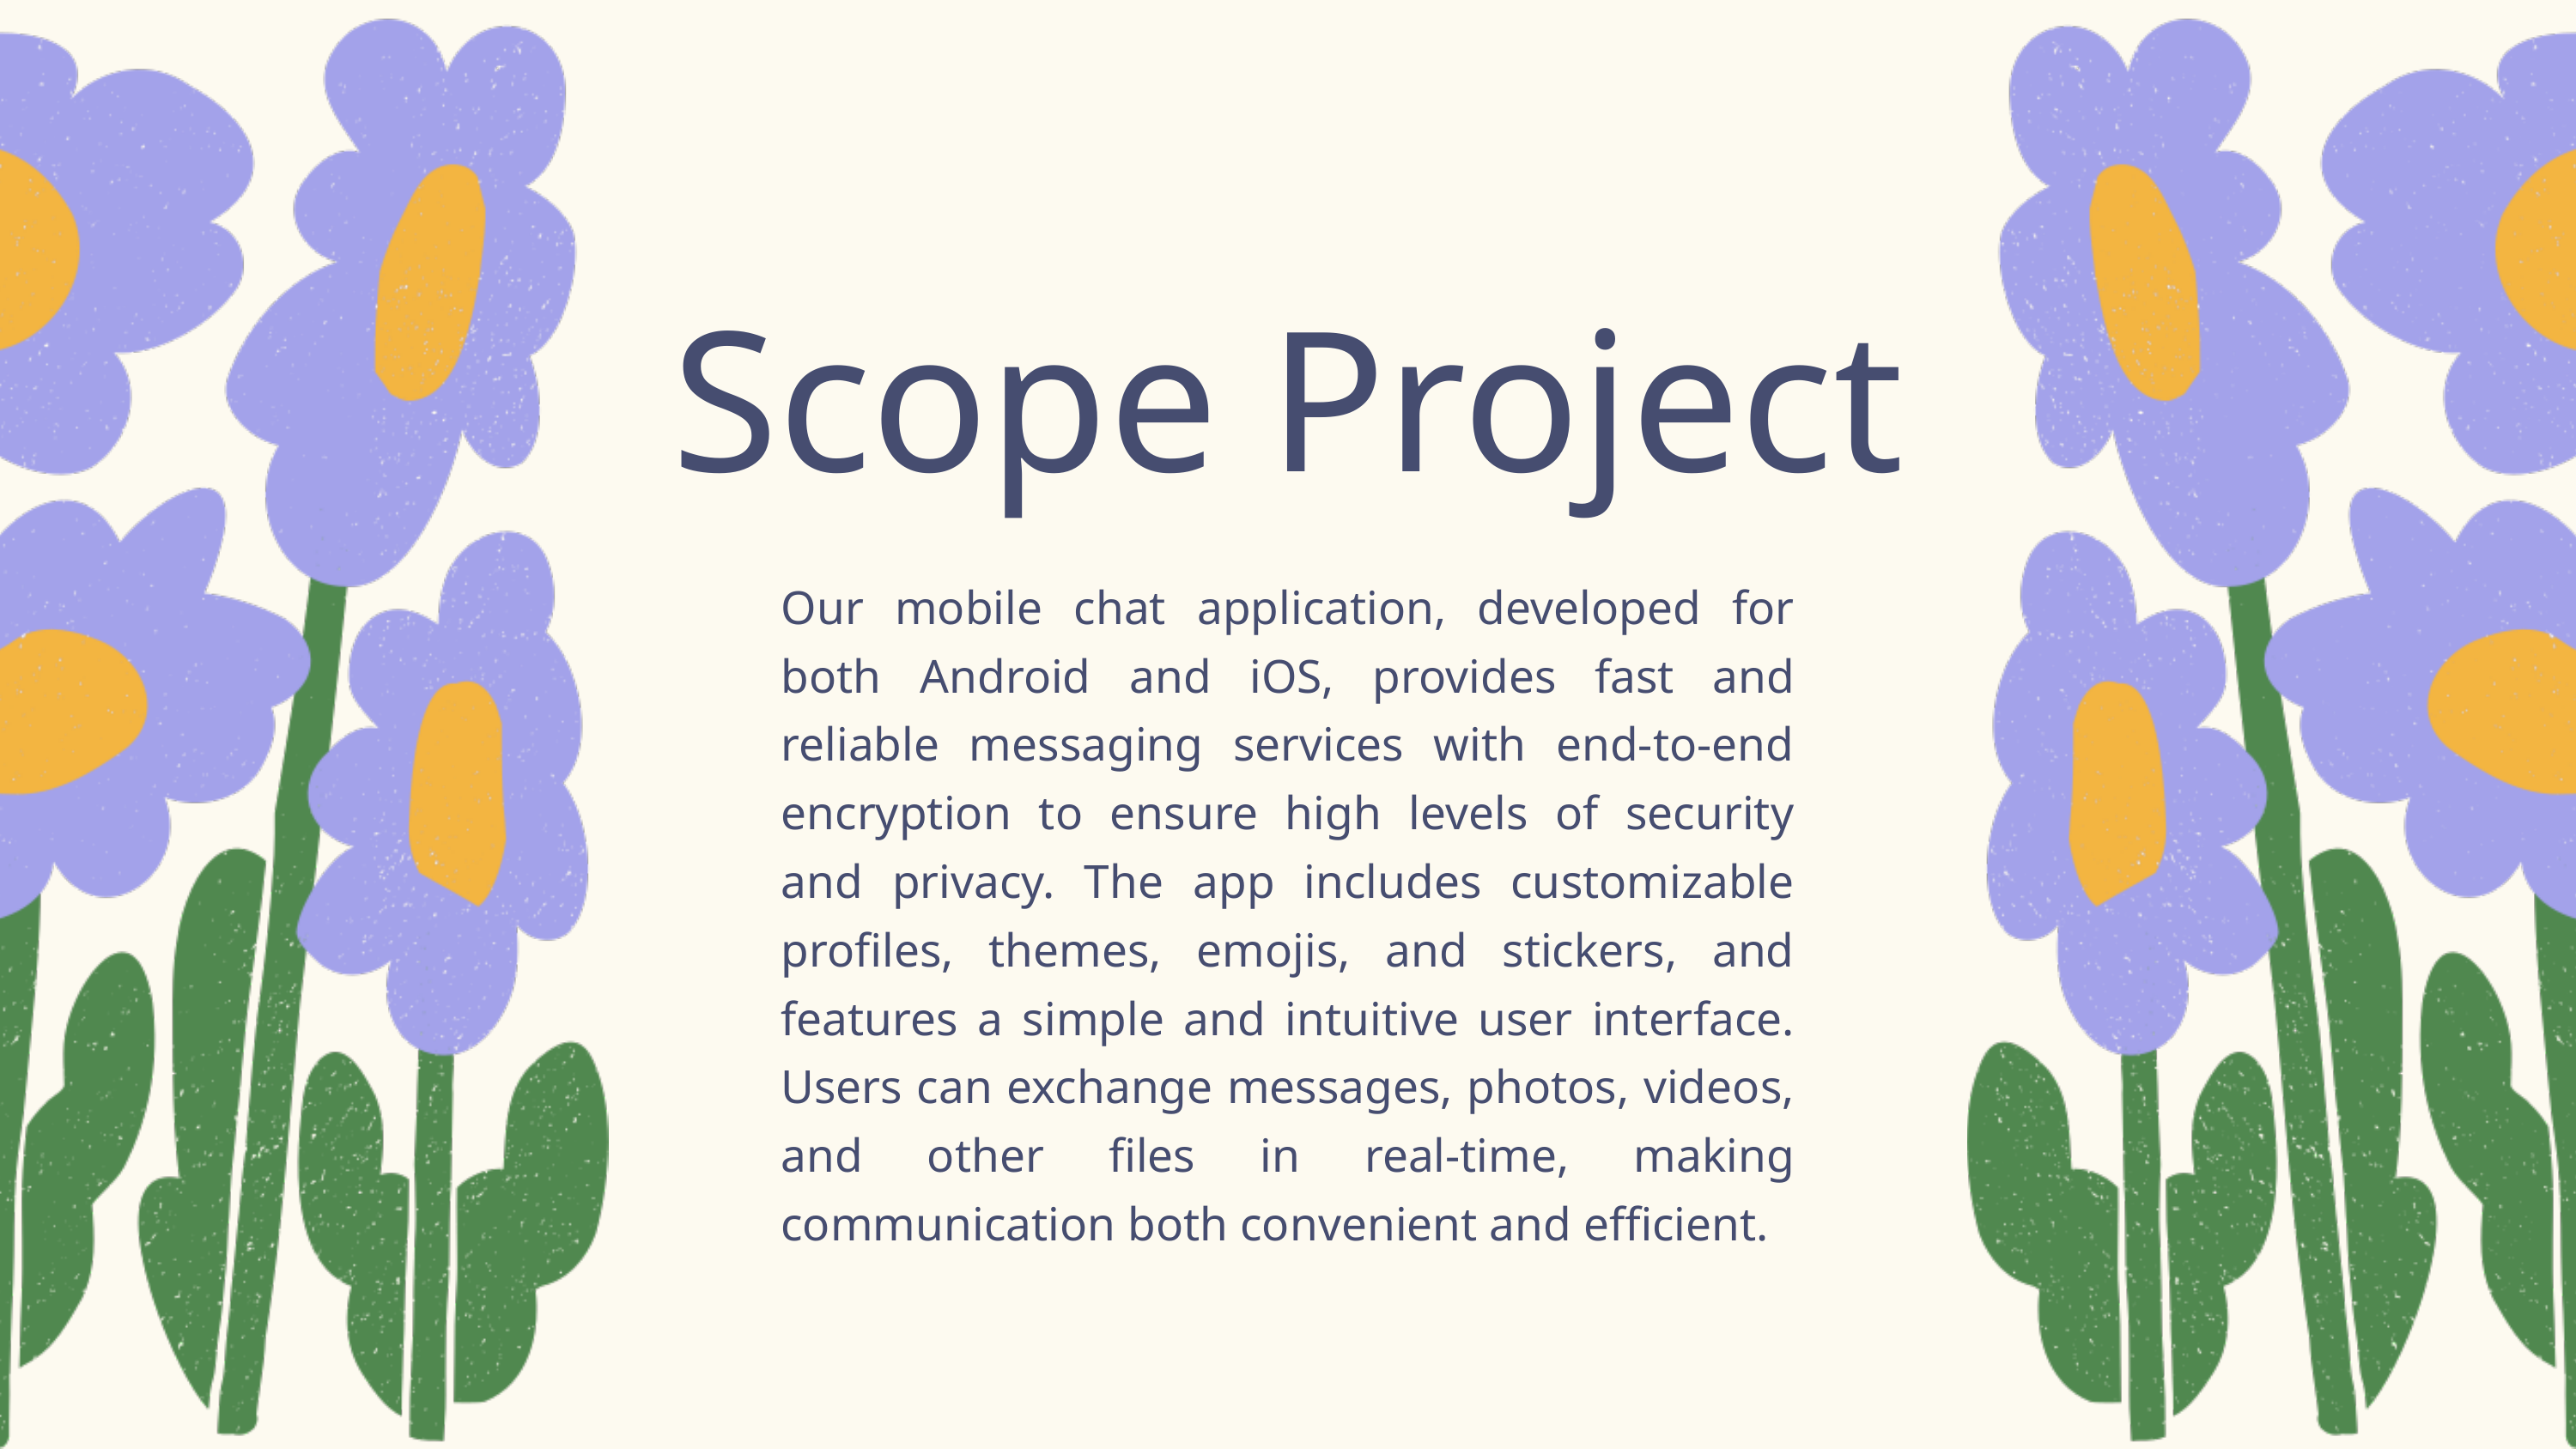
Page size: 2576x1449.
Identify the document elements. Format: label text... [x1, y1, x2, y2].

text_box Scope Project [614, 238, 1962, 511]
text_box Our mobile chat application, developed for both Android and iOS, provides fast and reliable messaging services with end-to-end encryption to ensure high levels of security and privacy. The app includes customizable profiles, themes, emojis, and stickers, and features a simple and intuitive user interface. Users can exchange messages, photos, videos, and other files in real-time, making communication both convenient and efficient. [781, 565, 1795, 1250]
picture [0, 0, 610, 1449]
picture [1966, 0, 2576, 1449]
